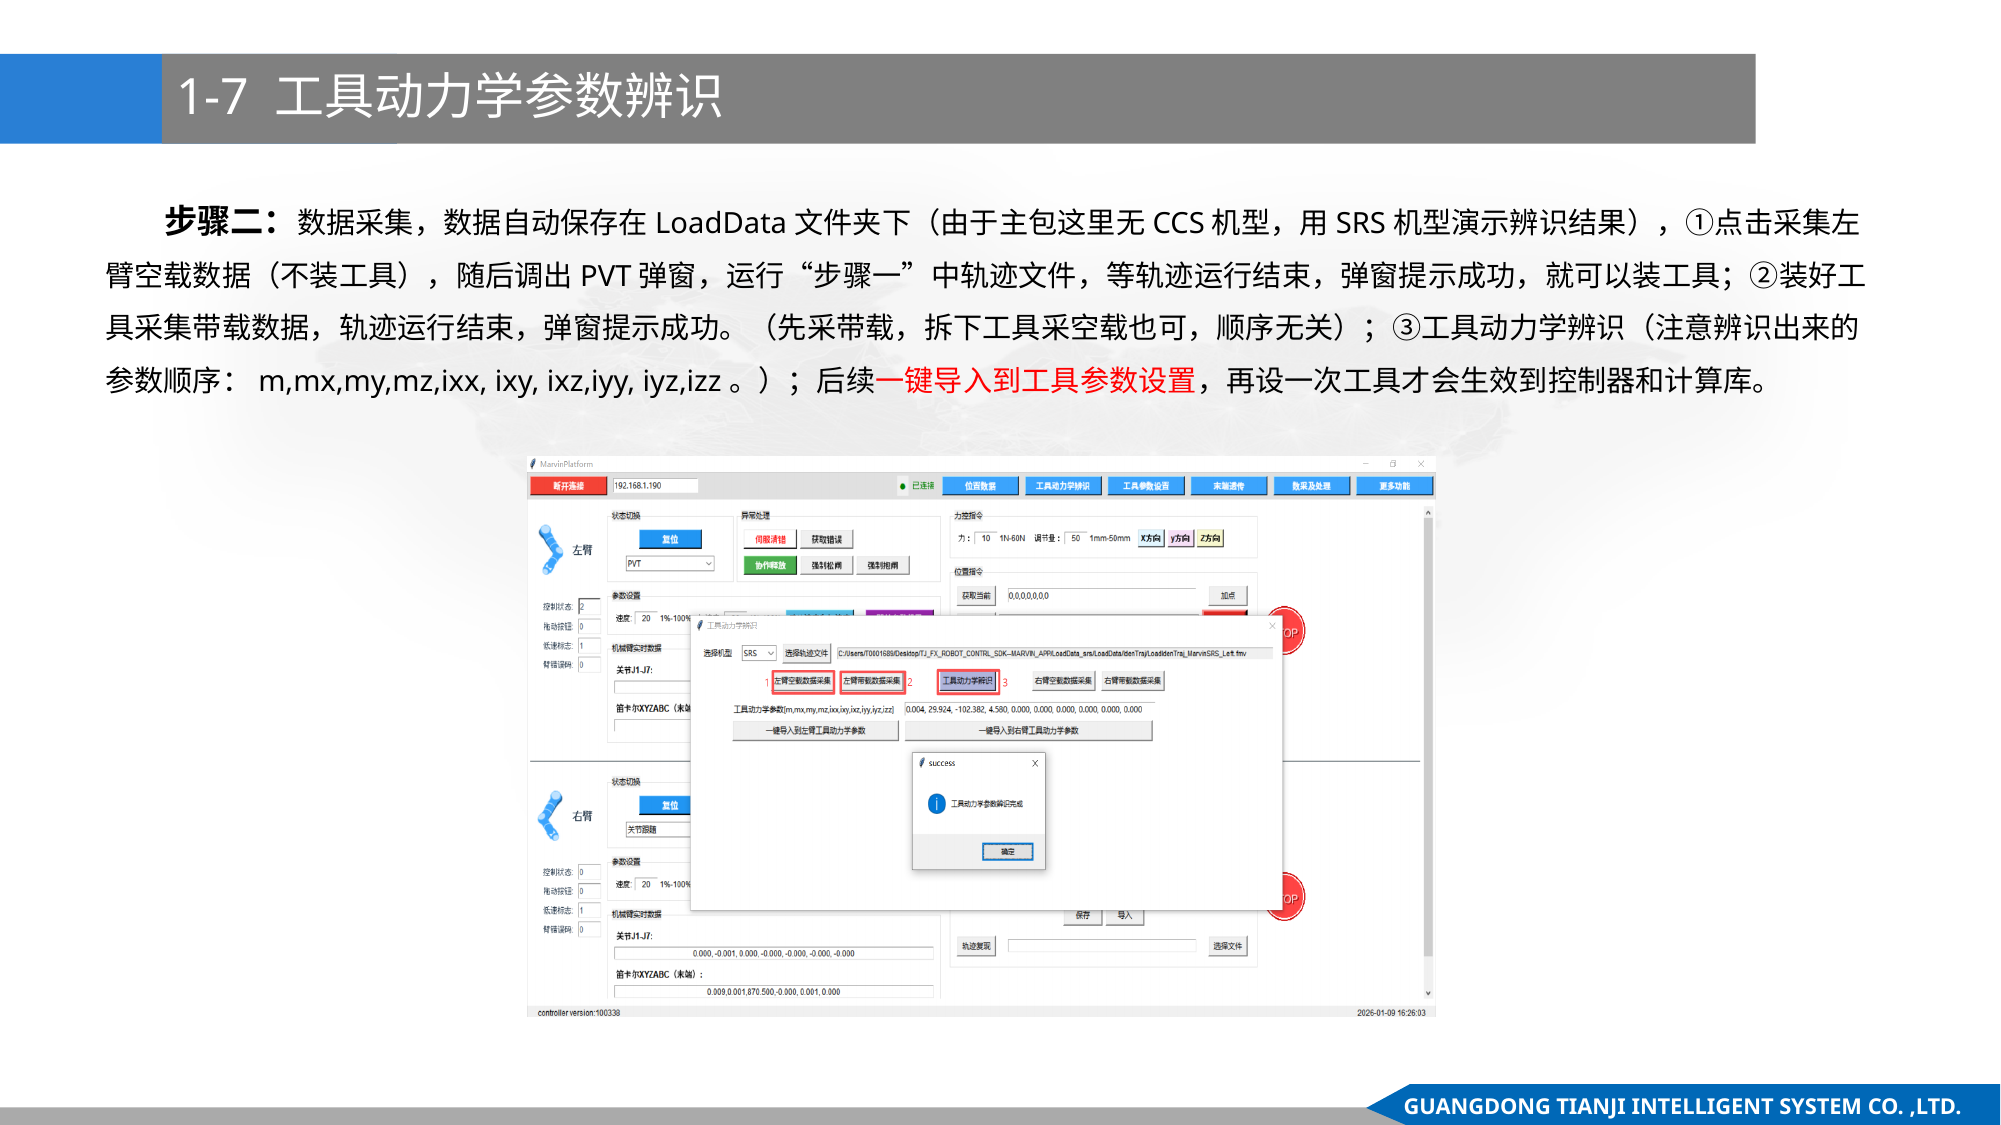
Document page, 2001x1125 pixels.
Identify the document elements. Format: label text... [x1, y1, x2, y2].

list 1-7 工具动力学参数辨识 [161, 63, 1755, 136]
picture [527, 456, 1437, 1017]
text_box 步骤二：数据采集，数据自动保存在LoadData文件夹下（由于主包这里无CCS机型，用SRS机型演示辨识结果），①点击采集左臂空载数据（不装工具），随后调出PVT弹窗，运行“步骤一”中轨迹文件，等轨迹运行结束，弹窗提示成功，就可以装工具；②装好工具采集带载数据，轨迹运行结束，弹窗提示成功。（先采带载，拆下工具采空载也可，顺序无关）；③工具动力学辨识（注意辨识出来的参数顺序：m,mx,my,mz,ixx, ixy, ixz,iyy, iyz,izz。）；后续一键导入到工具参数设置，再设一次工具才会生效到控制器和计算库。 [90, 172, 1883, 405]
